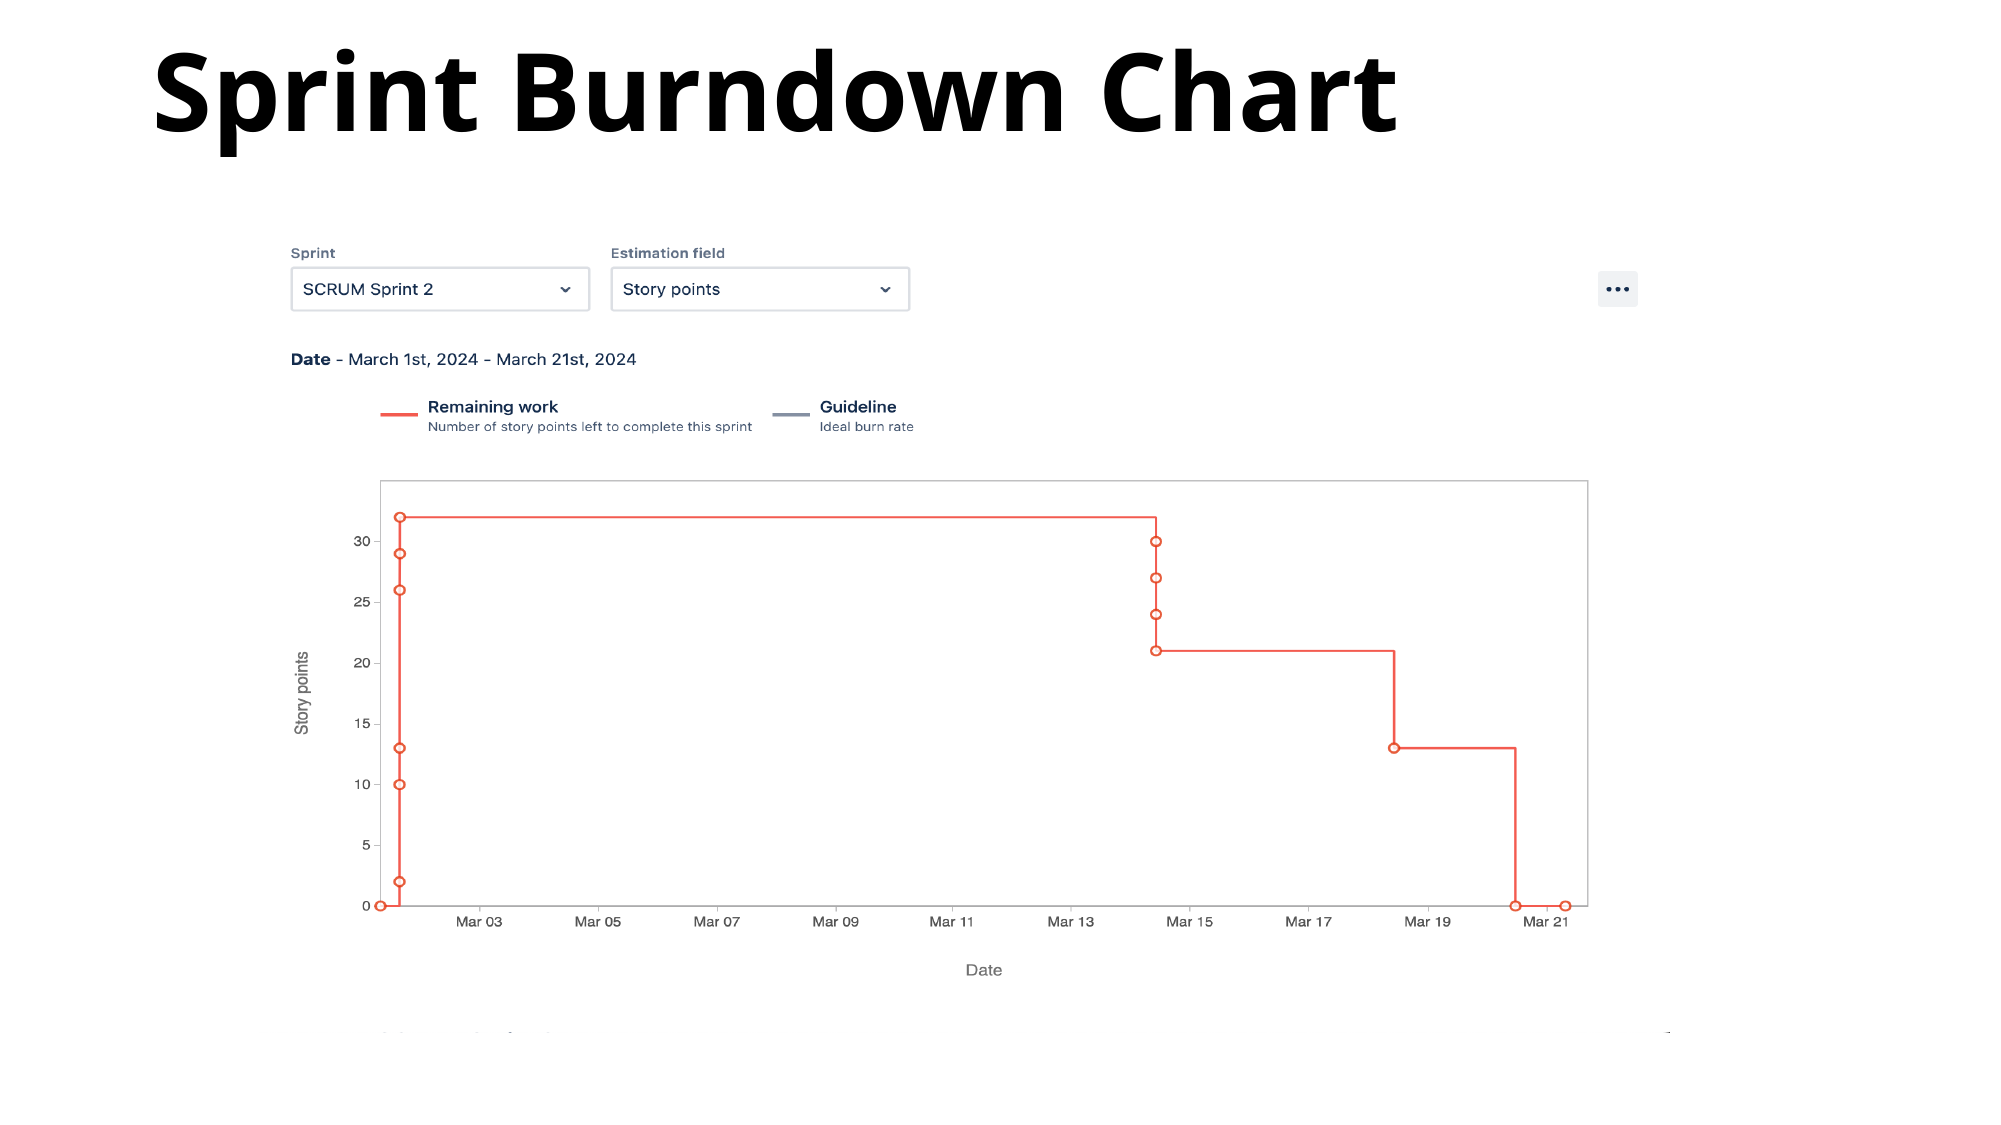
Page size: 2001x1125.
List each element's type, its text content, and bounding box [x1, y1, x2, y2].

picture [259, 230, 1670, 1033]
title Sprint Burndown Chart [137, 30, 1863, 278]
